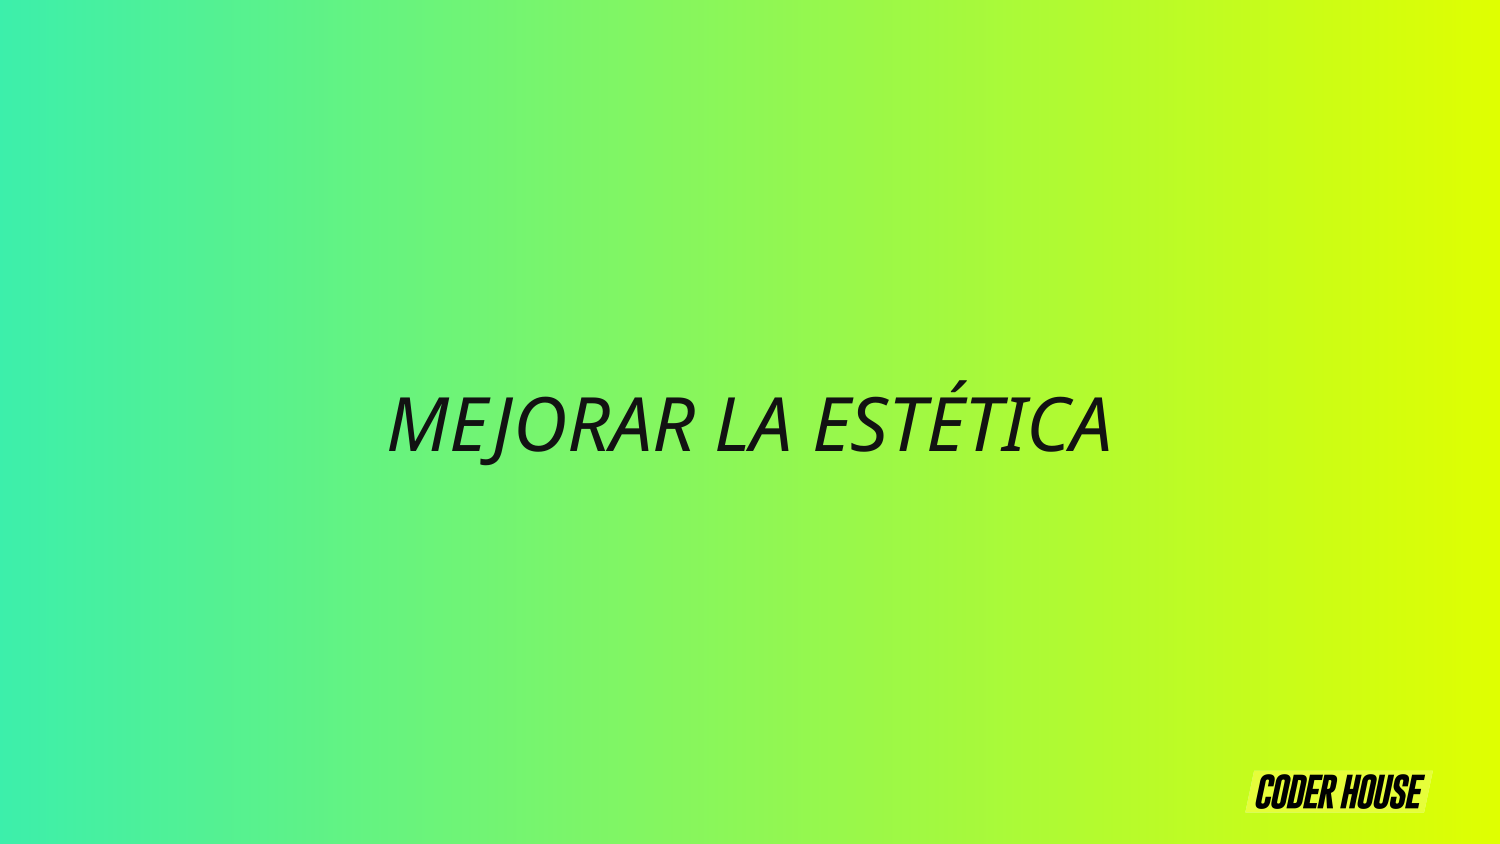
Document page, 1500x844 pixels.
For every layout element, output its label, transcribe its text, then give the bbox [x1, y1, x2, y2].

picture [1241, 764, 1437, 819]
text_box MEJORAR LA ESTÉTICA [229, 340, 1271, 503]
